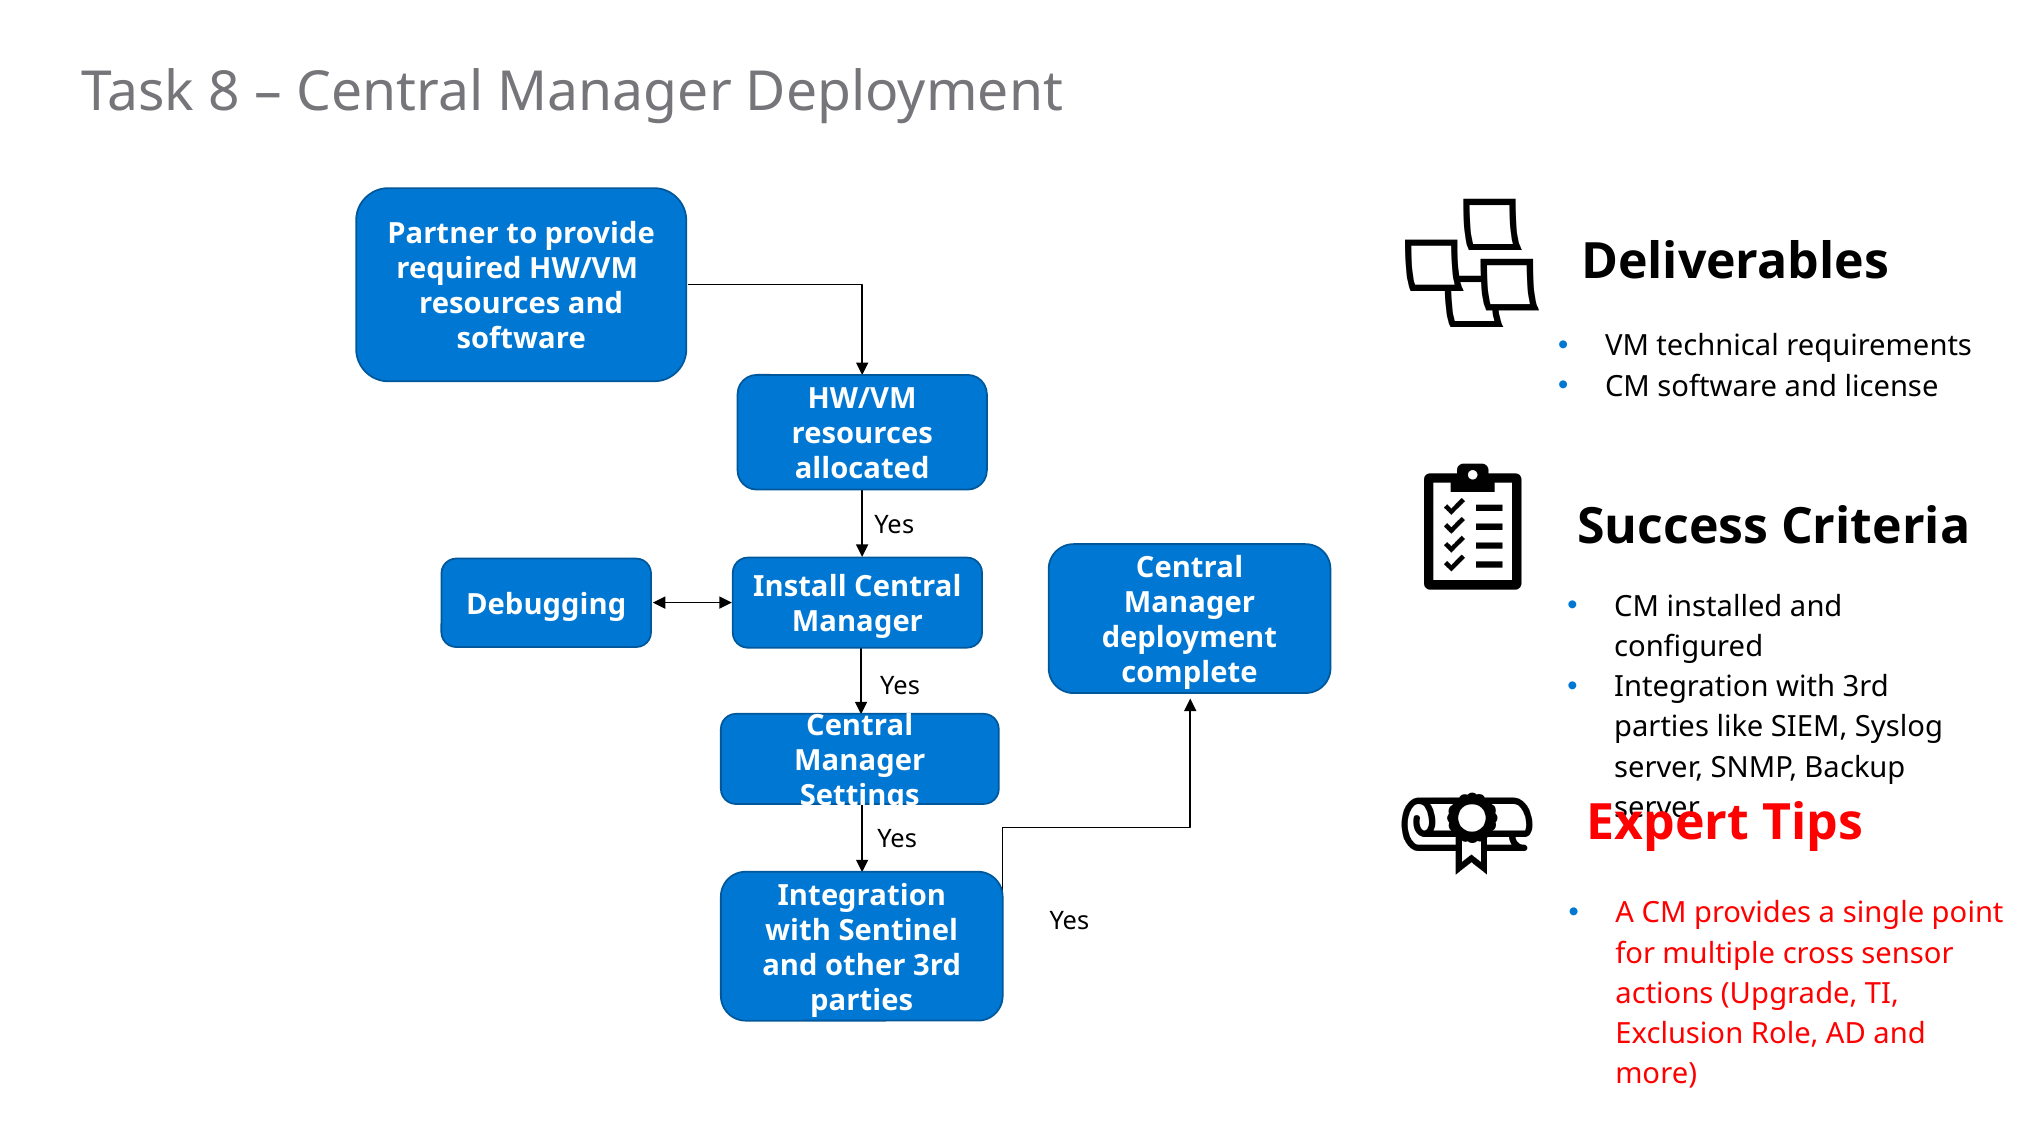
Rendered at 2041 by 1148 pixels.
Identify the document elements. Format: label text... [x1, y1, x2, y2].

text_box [687, 284, 863, 376]
text_box Central Manager deployment complete [1047, 543, 1332, 694]
text_box Central Manager Settings [719, 712, 1000, 805]
text_box Task 8 – Central Manager Deployment [65, 46, 1873, 138]
text_box VM technical requirements CM software and license [1528, 297, 2003, 426]
text_box A CM provides a single point for multiple cross sensor actions (Upgrade, TI, Exclusion Role, AD and more) [1538, 864, 2040, 1114]
text_box Debugging [440, 557, 652, 648]
text_box Yes [863, 809, 940, 860]
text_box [1390, 758, 1889, 909]
text_box Yes [1034, 922, 1112, 942]
text_box Yes [863, 496, 937, 547]
text_box HW/VM resources allocated [736, 374, 988, 491]
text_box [1397, 187, 1911, 338]
text_box Yes [865, 656, 943, 707]
text_box Partner to provide required HW/VM resources and software [355, 187, 688, 383]
text_box Install Central Manager [731, 556, 983, 649]
text_box CM installed and configured Integration with 3rd parties like SIEM, Syslog server, SNMP, Backup server [1537, 558, 2021, 847]
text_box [1397, 450, 1989, 602]
text_box Integration with Sentinel and other 3rd parties [719, 870, 1004, 1022]
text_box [967, 733, 1226, 922]
